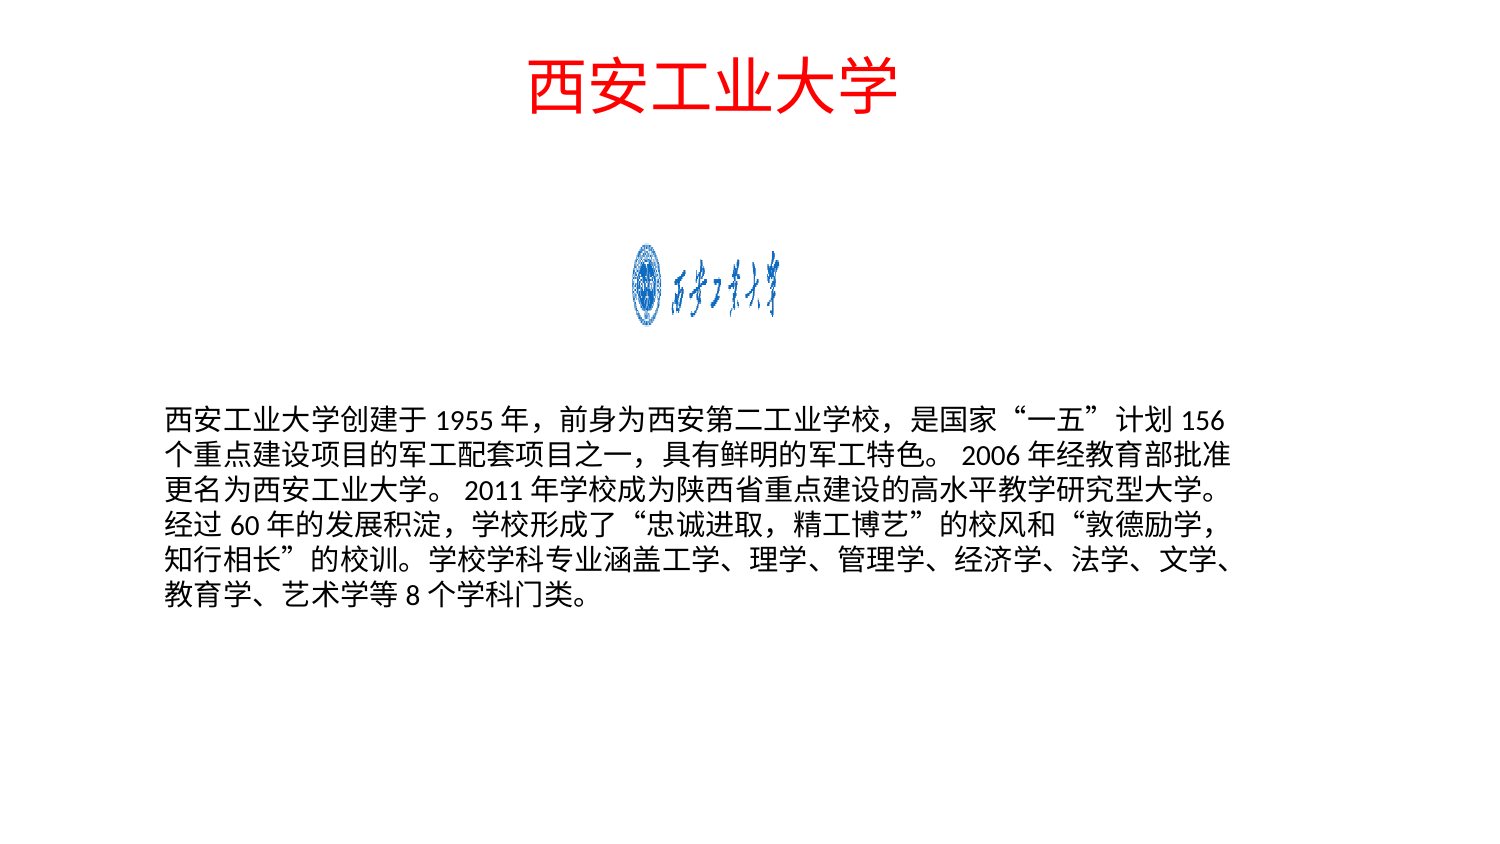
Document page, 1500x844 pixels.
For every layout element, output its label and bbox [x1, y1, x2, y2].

picture [629, 210, 780, 361]
